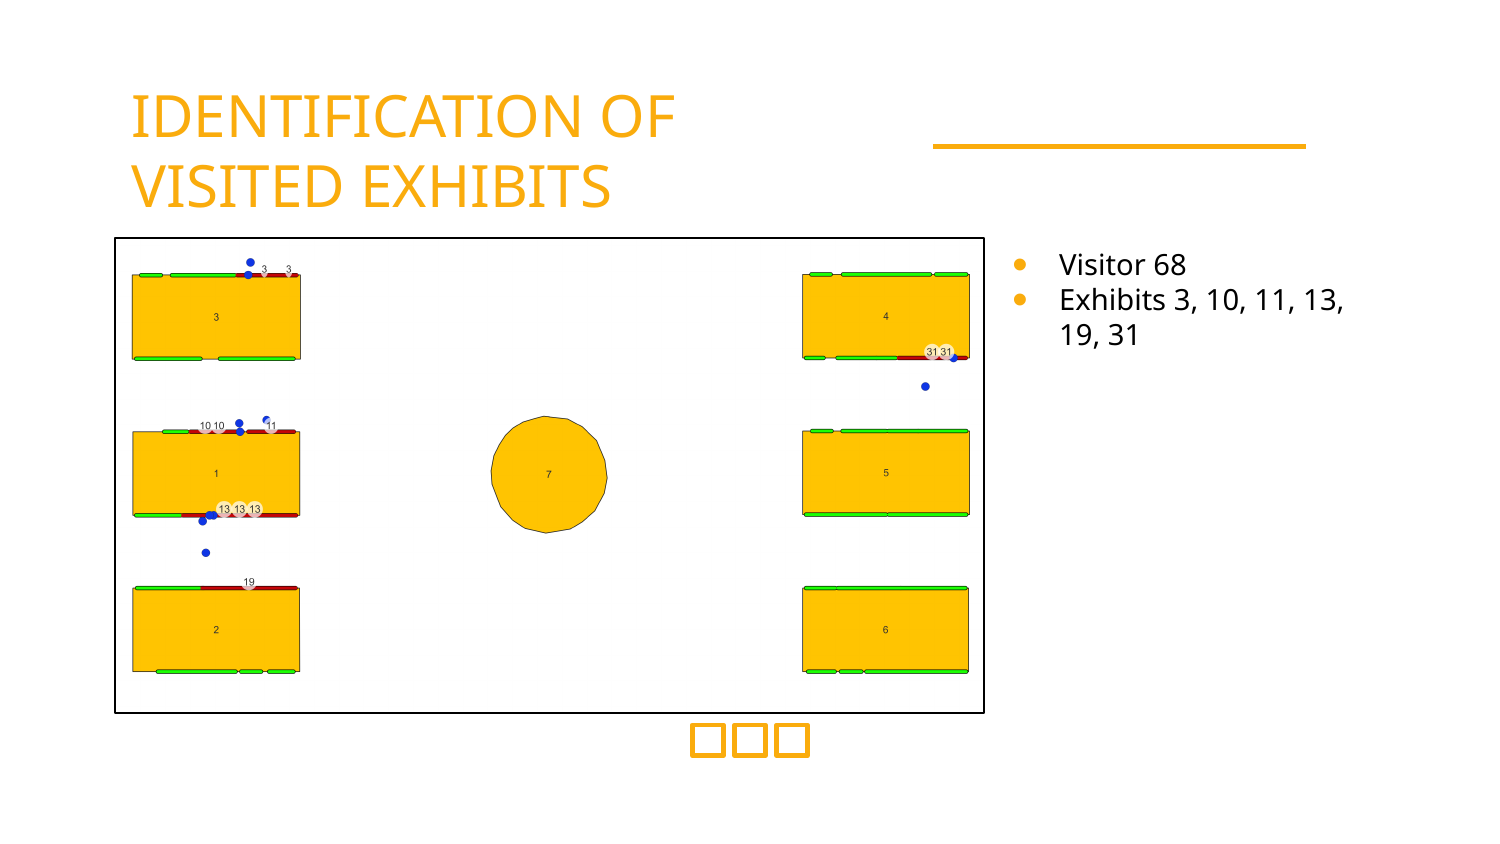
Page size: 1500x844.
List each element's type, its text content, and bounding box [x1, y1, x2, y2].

picture [116, 239, 984, 712]
title IDENTIFICATION OF VISITED EXHIBITS [116, 78, 1384, 172]
text_box Visitor 68 Exhibits 3, 10, 11, 13, 19, 31 [997, 239, 1384, 464]
